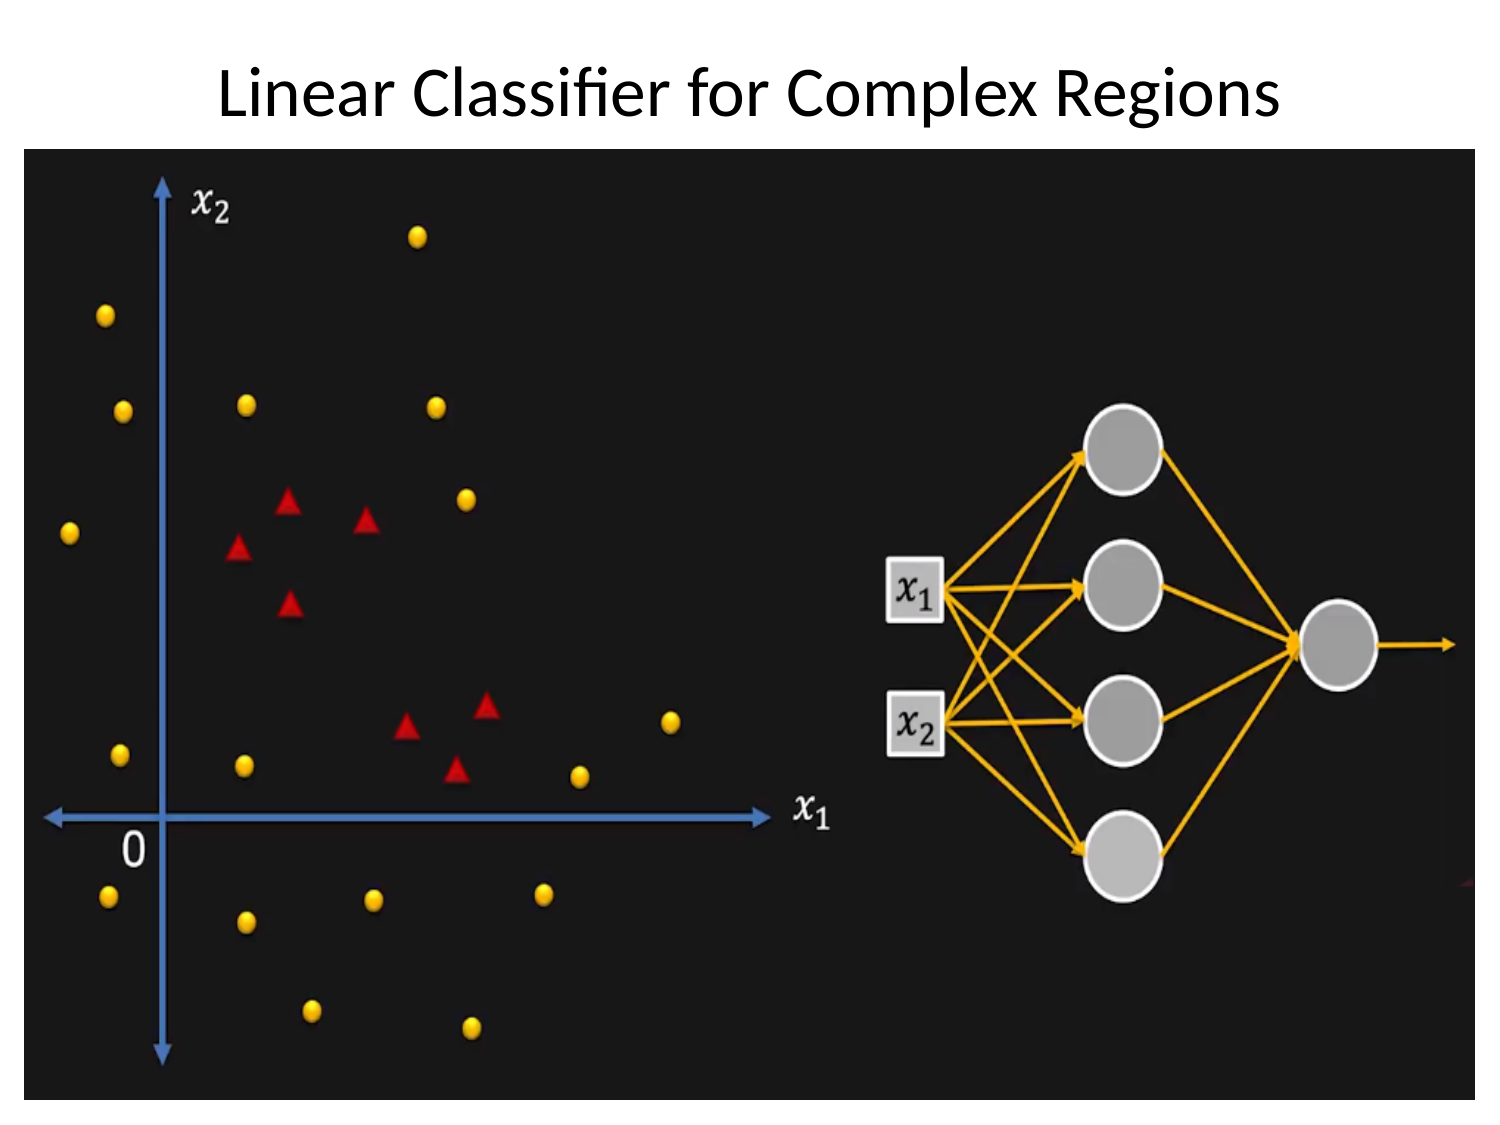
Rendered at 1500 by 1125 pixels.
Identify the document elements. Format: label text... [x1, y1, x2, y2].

title Linear Classifier for Complex Regions [75, 12, 1425, 148]
picture [24, 149, 1476, 1101]
